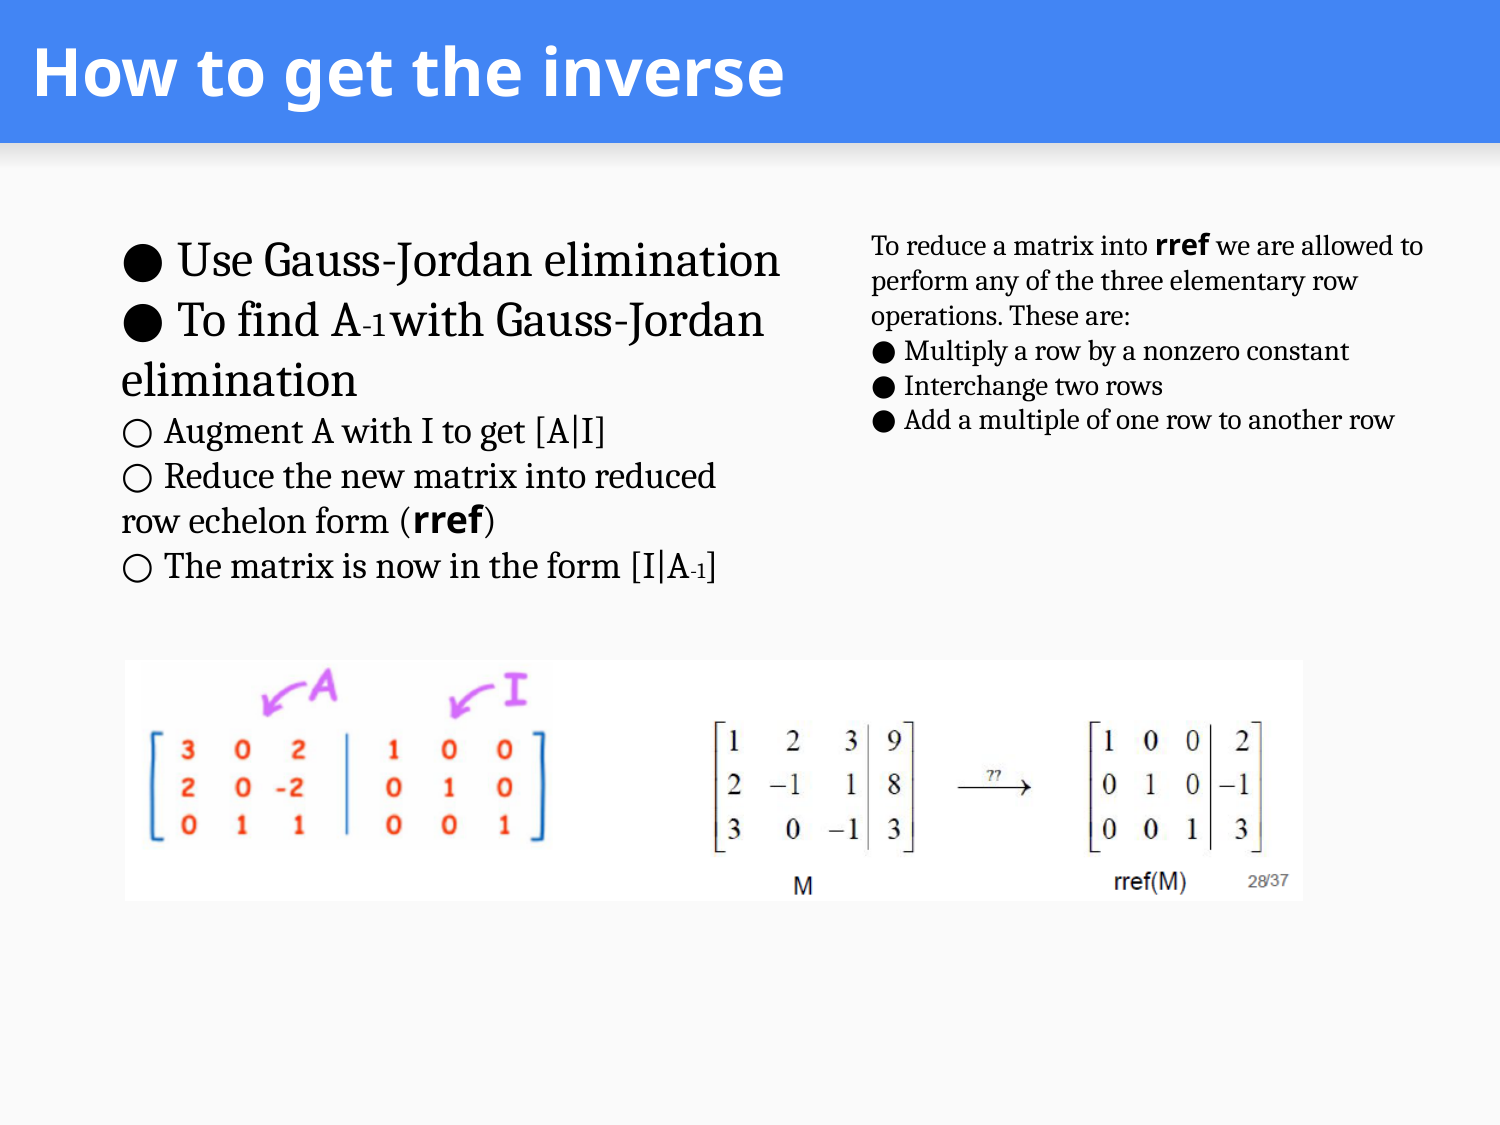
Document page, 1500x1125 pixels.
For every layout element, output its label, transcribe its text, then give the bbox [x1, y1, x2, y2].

picture [124, 660, 1304, 901]
text_box ● Use Gauss-Jordan elimination ● To find A-1 with Gauss-Jordan elimination ○ Augment A with I to get [A|I] ○ Reduce the new matrix into reduced row echelon form (rref) ○ The matrix is now in the form [I|A-1] [106, 218, 857, 594]
title How to get the inverse [16, 3, 1464, 136]
text_box To reduce a matrix into rref we are allowed to perform any of the three elementary row operations. These are: ● Multiply a row by a nonzero constant ● Interchange two rows ● Add a multiple of one row to another row [856, 218, 1500, 444]
